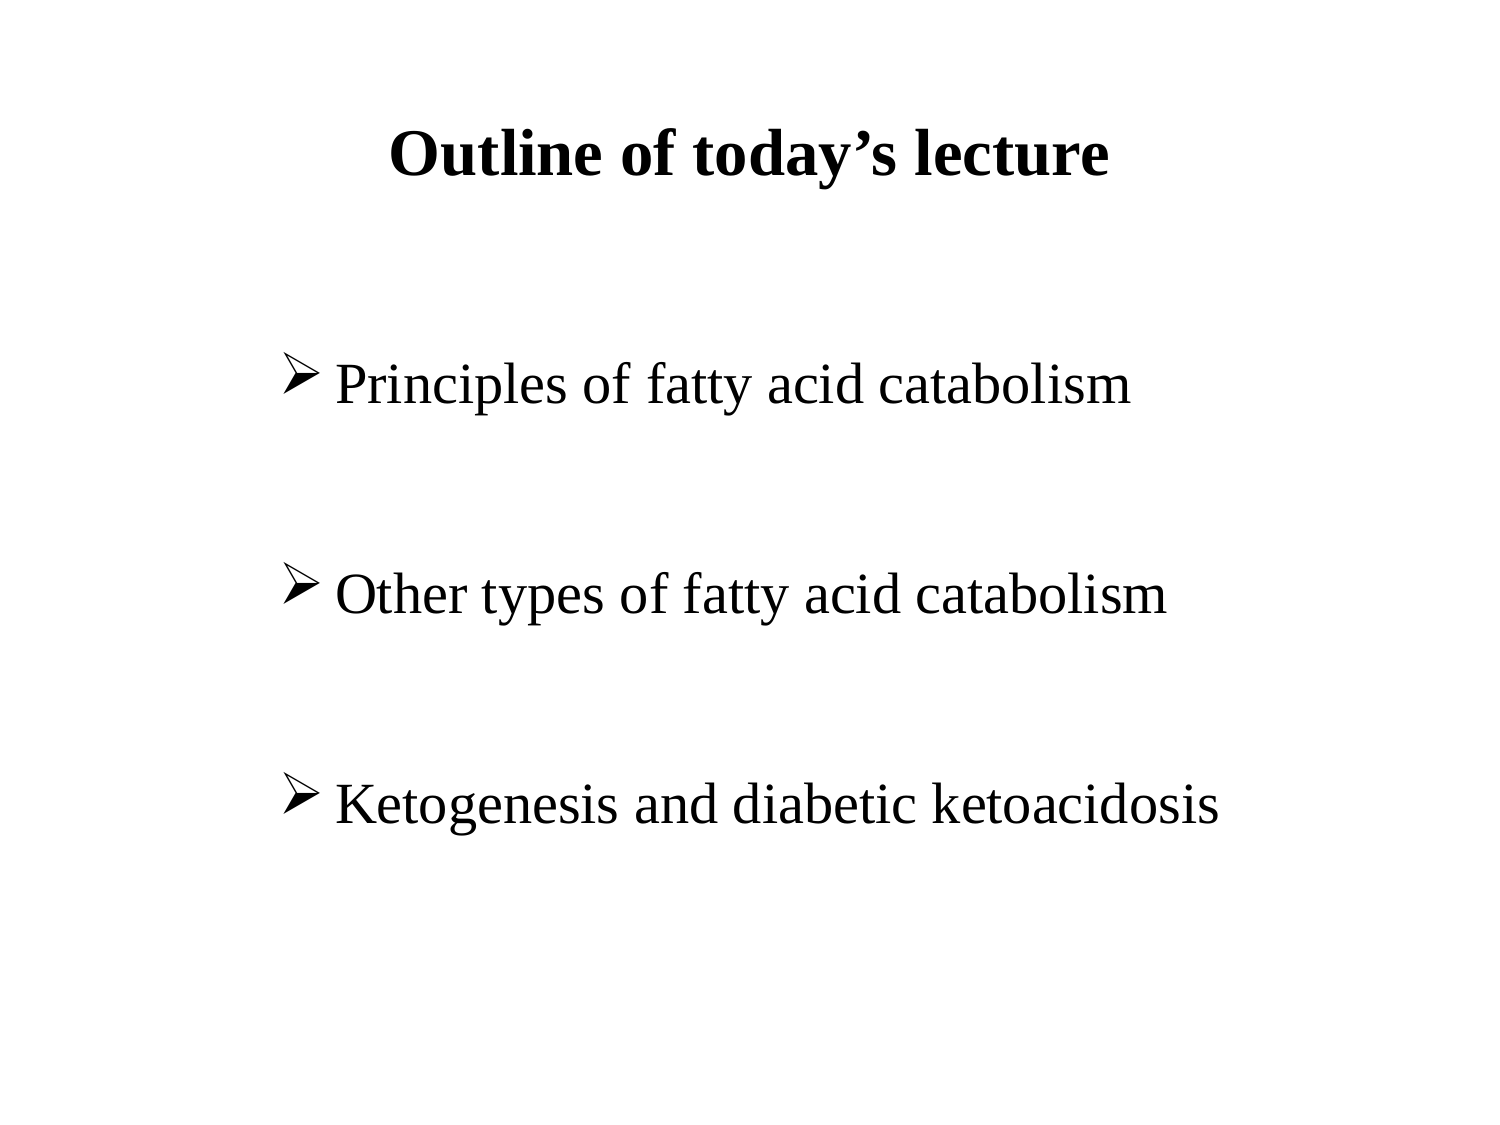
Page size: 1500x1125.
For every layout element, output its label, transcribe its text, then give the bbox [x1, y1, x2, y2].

text_box Principles of fatty acid catabolism Other types of fatty acid catabolism Ketogenesis and diabetic ketoacidosis [264, 338, 1236, 843]
text_box Outline of today’s lecture [373, 101, 1126, 197]
